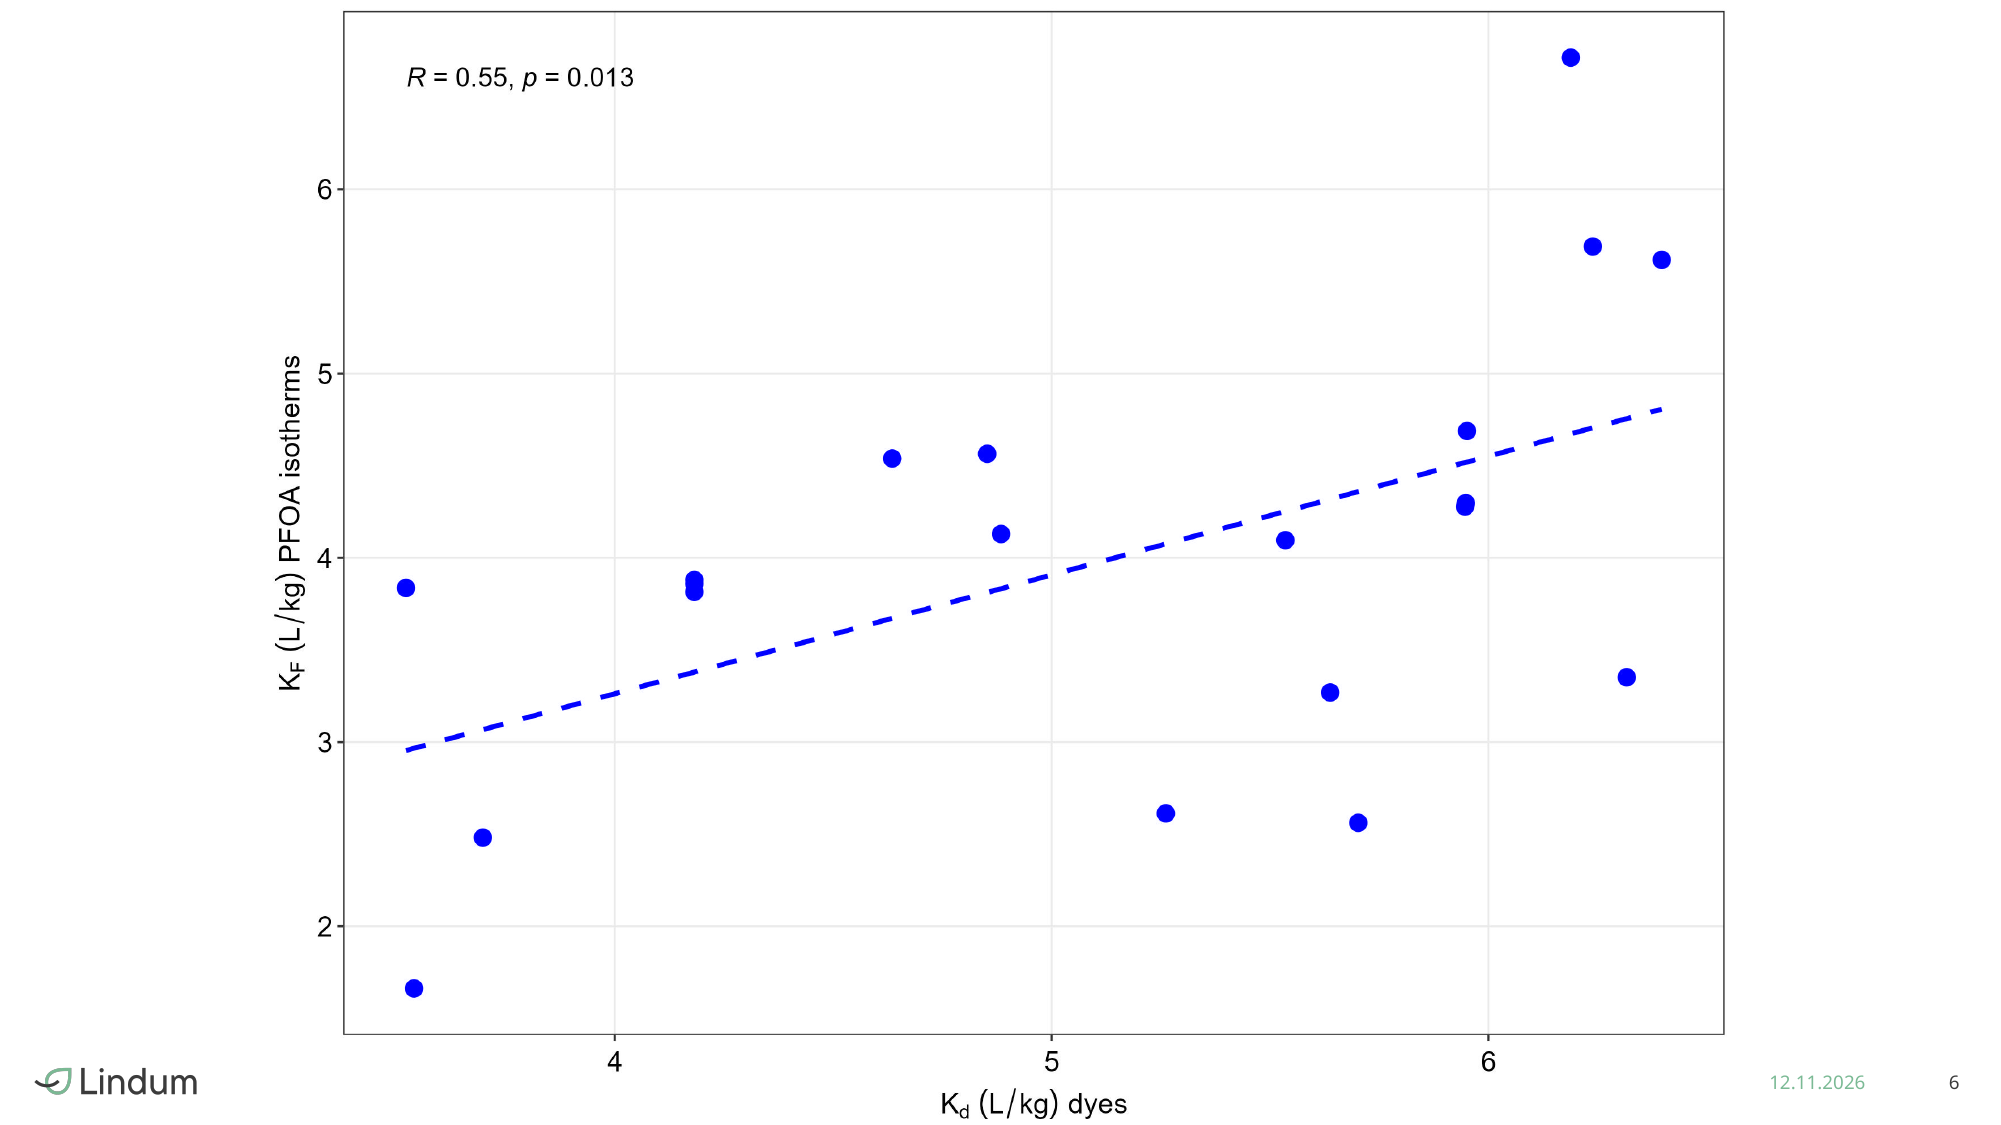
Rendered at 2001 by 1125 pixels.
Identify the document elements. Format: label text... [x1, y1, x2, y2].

slide_number 6 [1880, 1066, 1975, 1102]
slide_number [1737, 1066, 1880, 1102]
picture [18, 1049, 215, 1113]
picture [263, 0, 1737, 1125]
